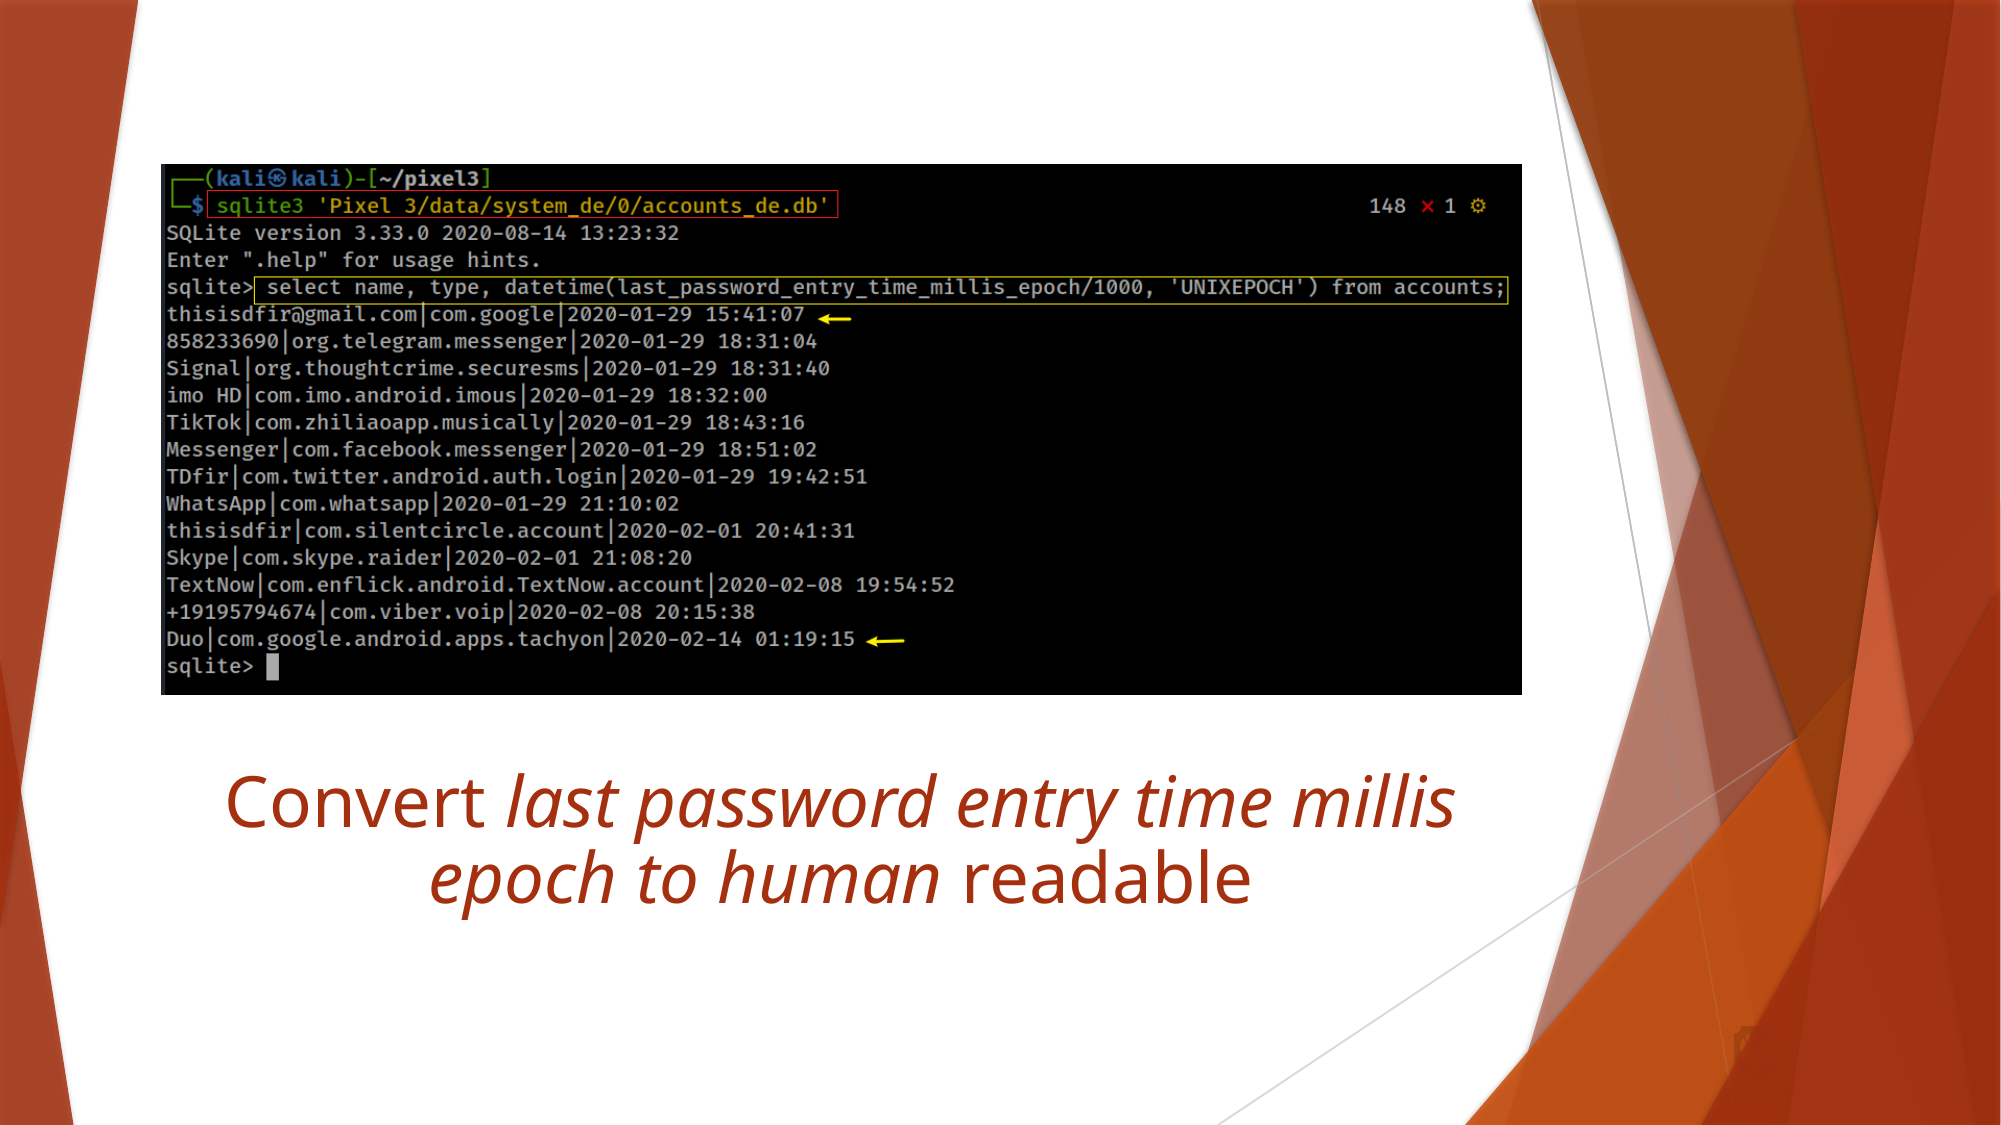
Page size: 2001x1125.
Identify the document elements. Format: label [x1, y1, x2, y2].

text_box [0, 0, 2000, 1125]
picture [161, 163, 1522, 696]
